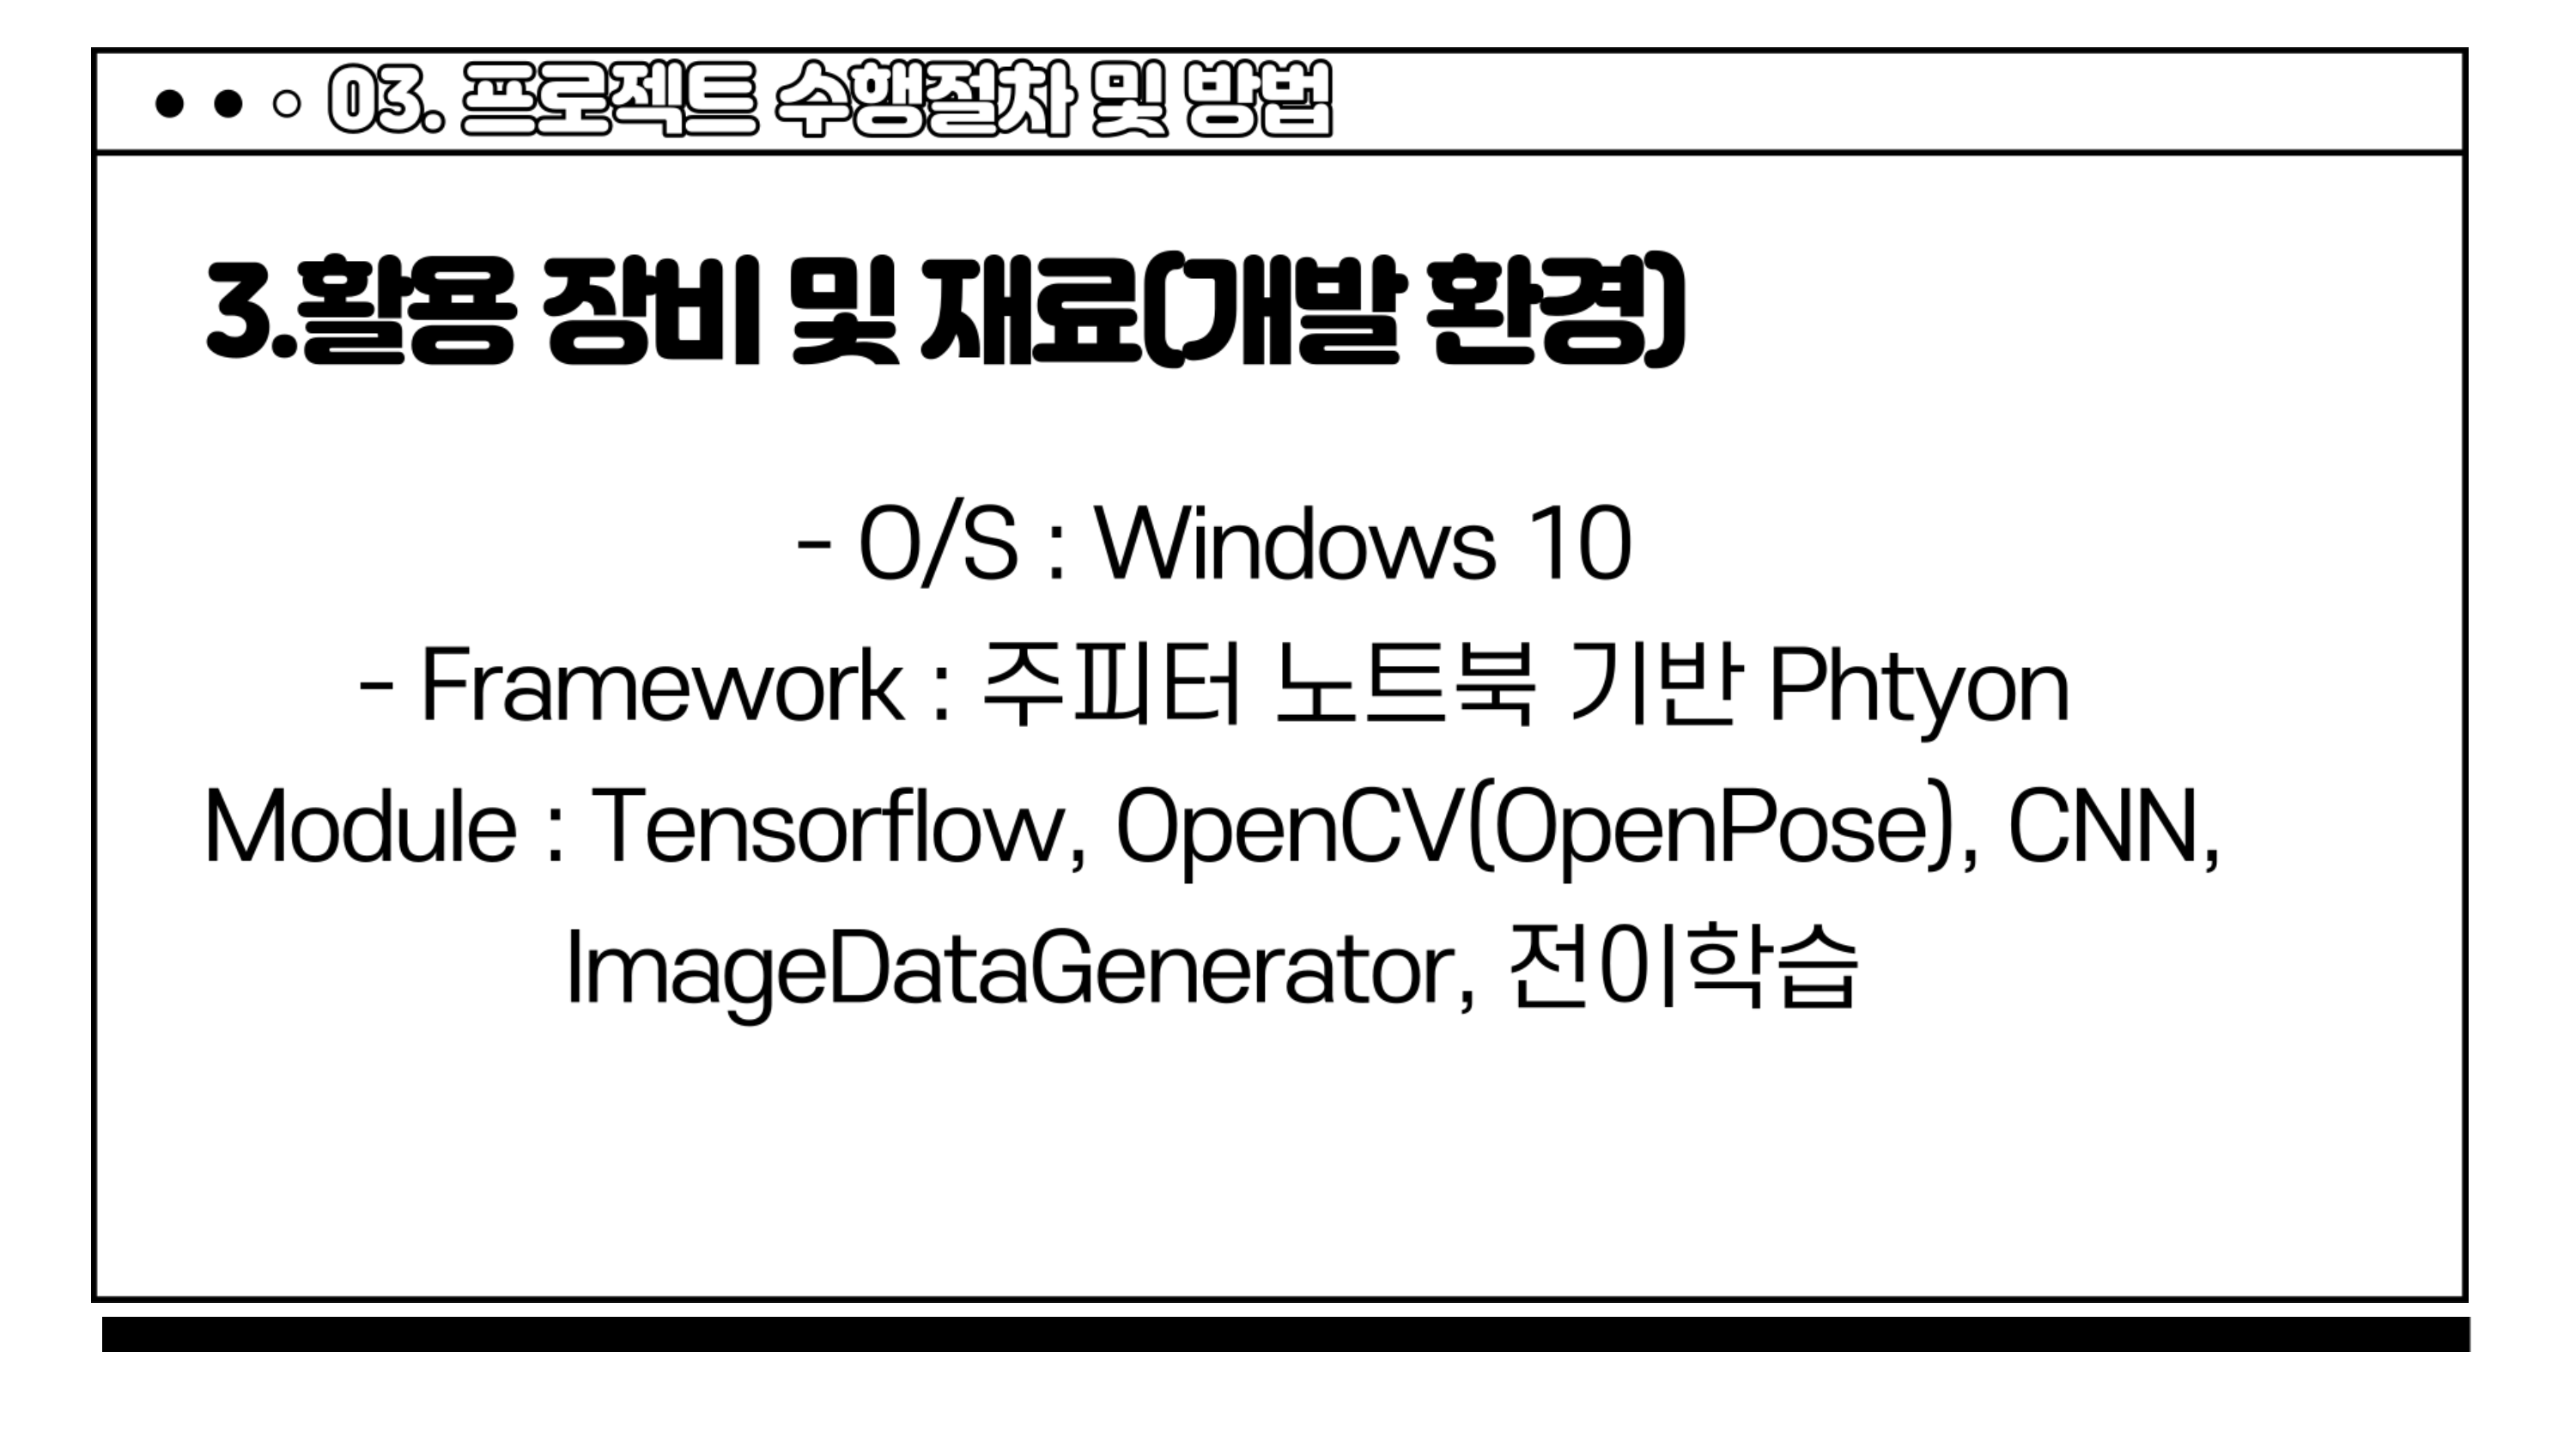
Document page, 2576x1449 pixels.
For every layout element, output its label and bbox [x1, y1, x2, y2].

picture [81, 17, 1745, 448]
picture [60, 463, 2277, 1073]
text_box [90, 47, 2469, 1303]
text_box [102, 1316, 2471, 1352]
